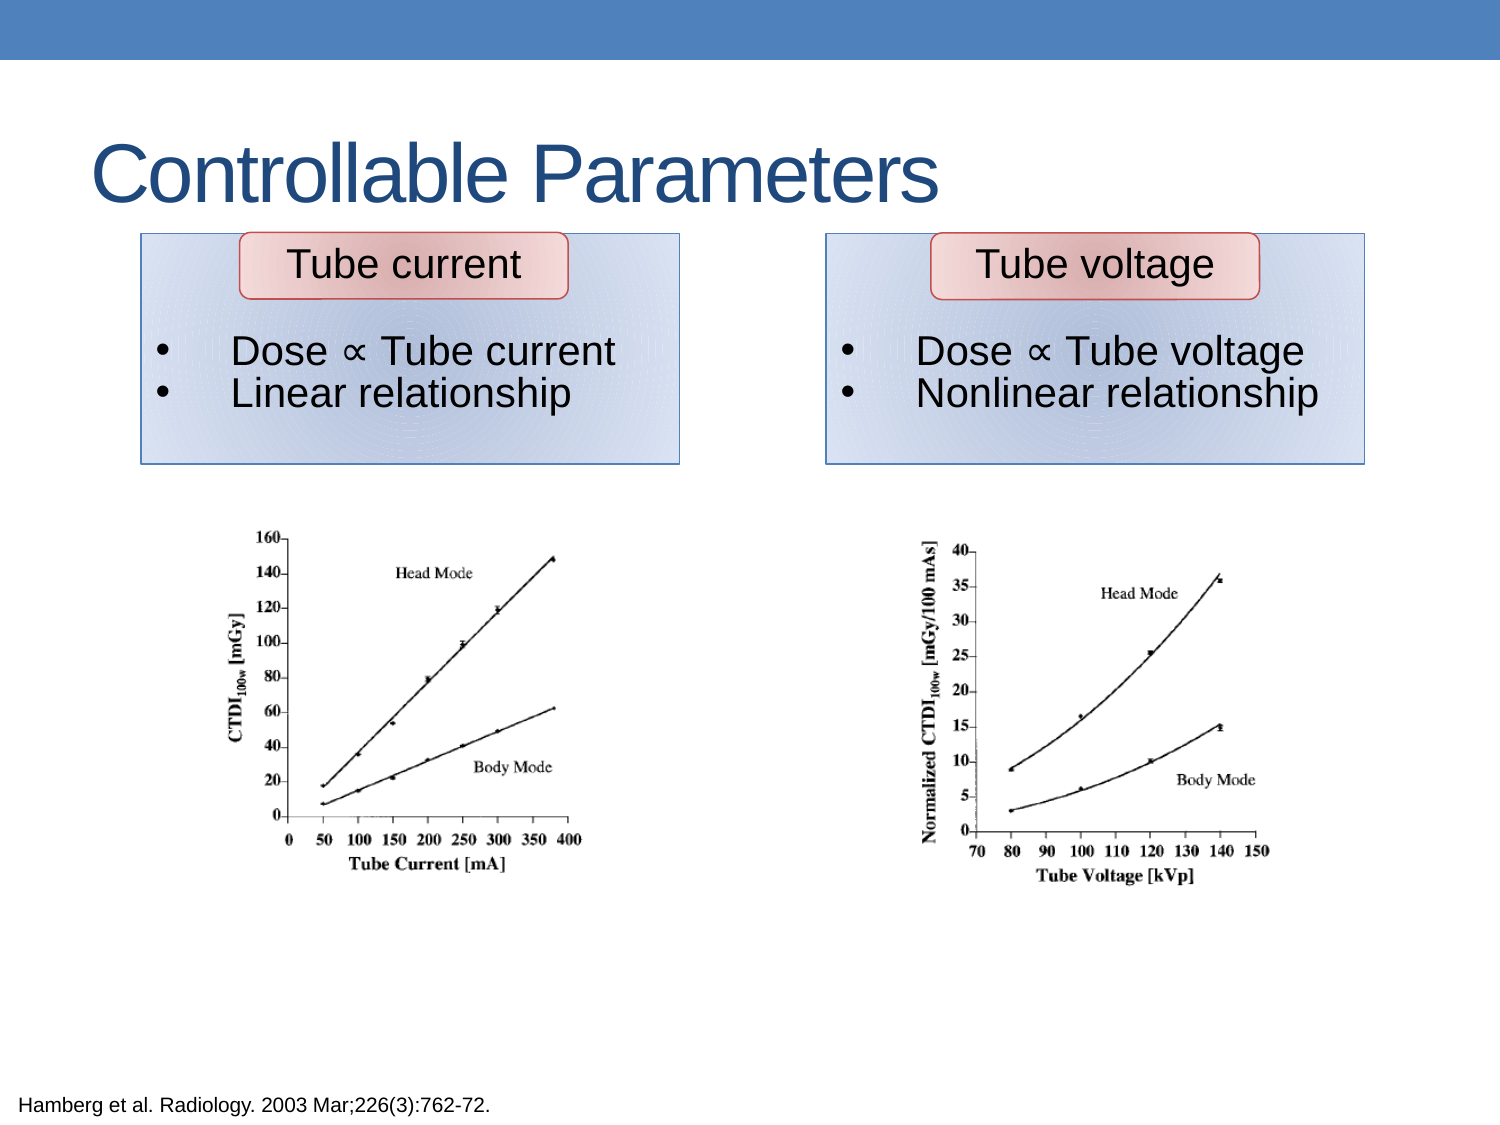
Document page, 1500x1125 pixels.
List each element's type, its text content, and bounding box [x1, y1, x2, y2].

picture [910, 537, 1280, 892]
picture [221, 525, 587, 881]
text_box Tube voltage [930, 232, 1261, 301]
text_box Dose ∝ Tube voltage Nonlinear relationship [825, 233, 1365, 465]
text_box Dose ∝ Tube current Linear relationship [140, 233, 680, 465]
title Controllable Parameters [75, 87, 1425, 250]
text_box Tube current [238, 231, 569, 300]
text_box Hamberg et al. Radiology. 2003 Mar;226(3):762-72. [3, 1084, 506, 1125]
